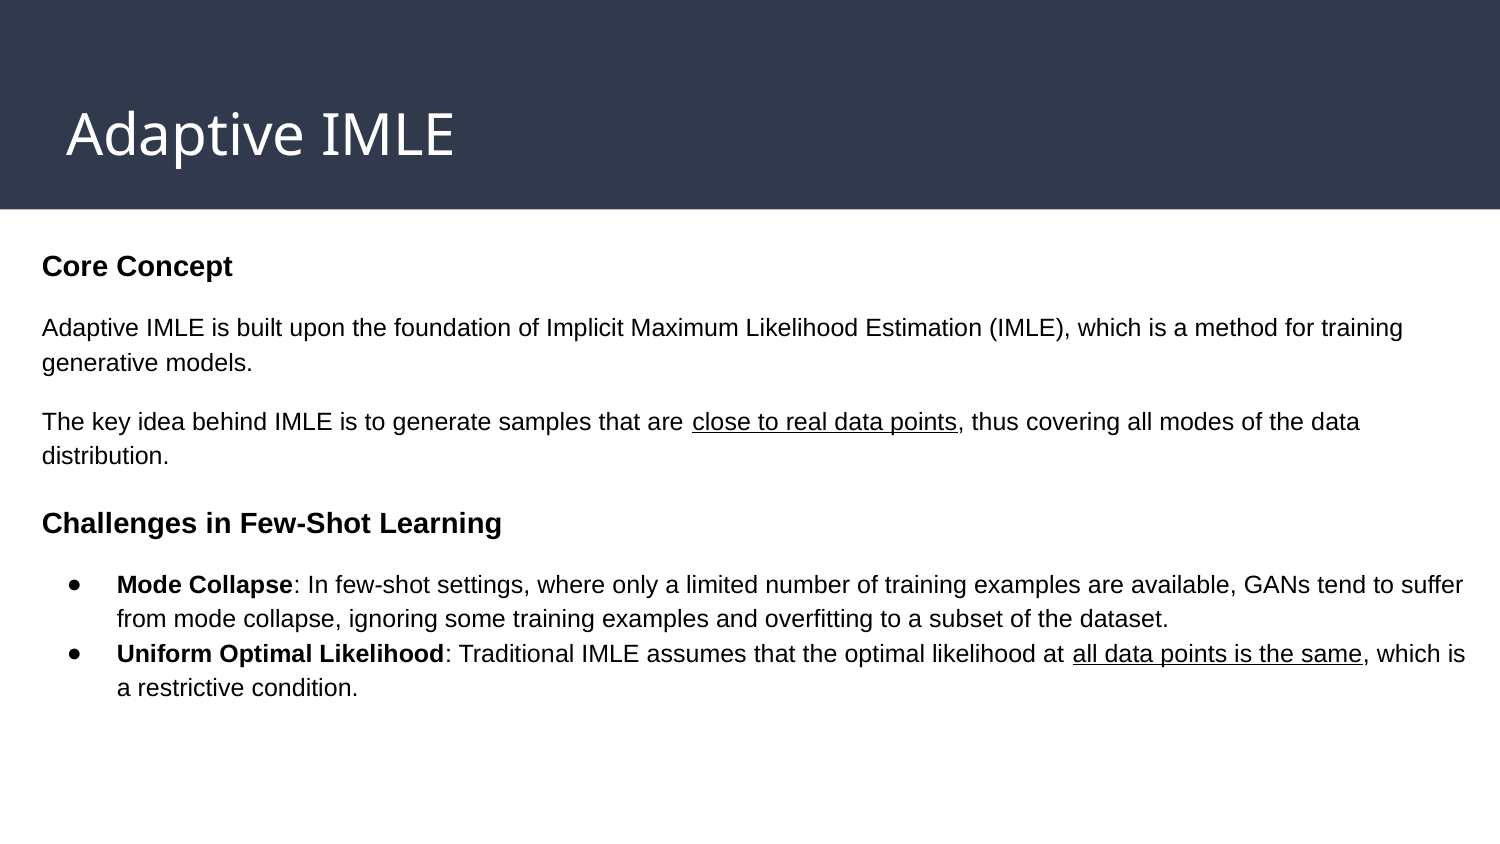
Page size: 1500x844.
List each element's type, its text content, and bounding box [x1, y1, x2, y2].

title Adaptive IMLE [51, 82, 1449, 185]
text_box Core Concept Adaptive IMLE is built upon the foundation of Implicit Maximum Likelihood Estimation (IMLE), which is a method for training generative models. The key idea behind IMLE is to generate samples that are close to real data points, thus covering all modes of the data distribution. Challenges in Few-Shot Learning Mode Collapse: In few-shot settings, where only a limited number of training examples are available, GANs tend to suffer from mode collapse, ignoring some training examples and overfitting to a subset of the dataset. Uniform Optimal Likelihood: Traditional IMLE assumes that the optimal likelihood at all data points is the same, which is a restrictive condition. [26, 226, 1484, 794]
